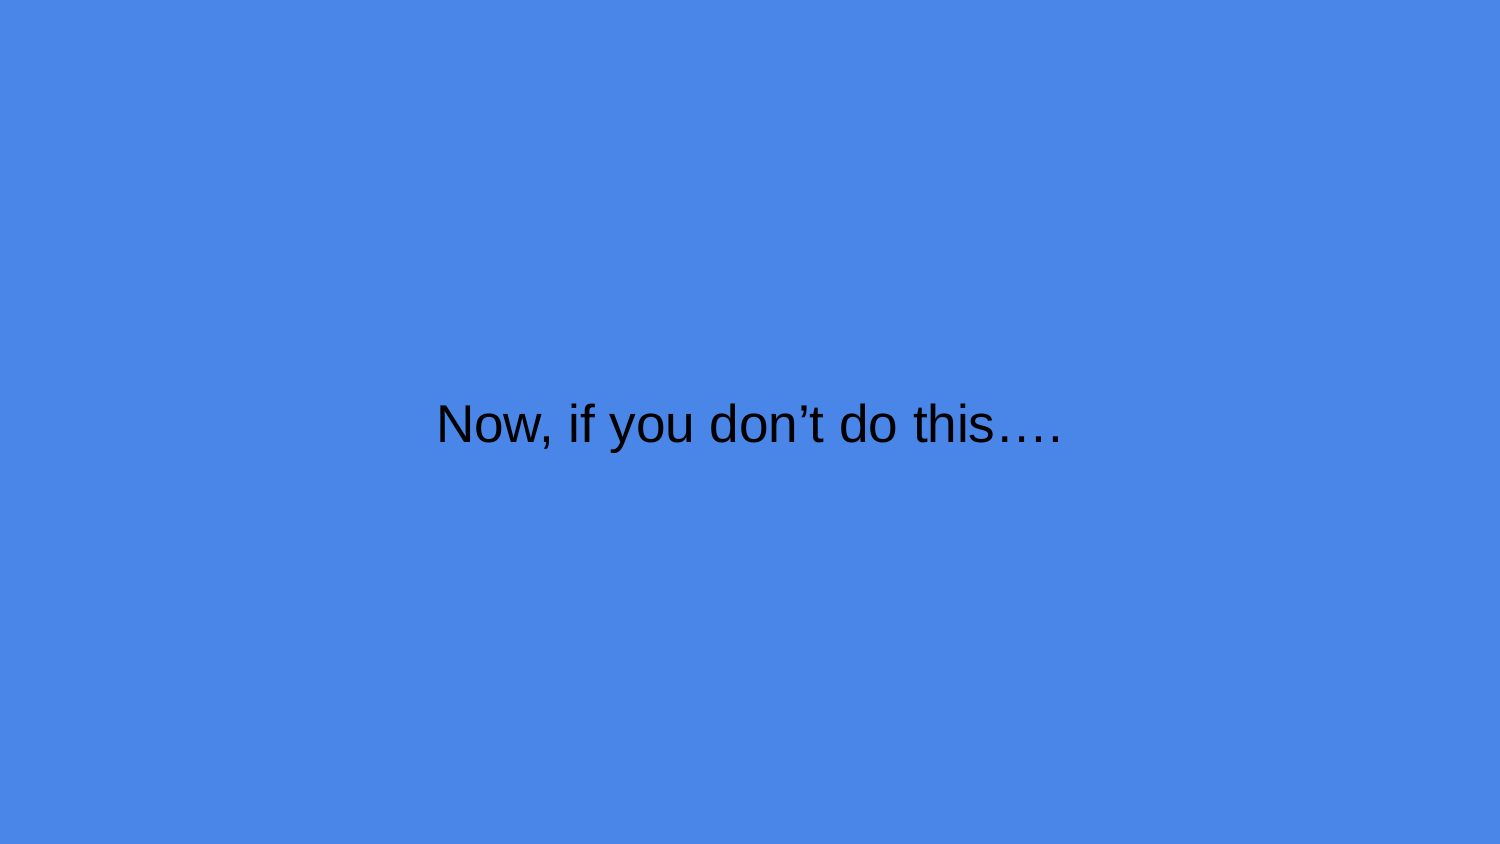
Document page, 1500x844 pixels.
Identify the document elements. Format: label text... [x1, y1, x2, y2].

title Now, if you don’t do this…. [51, 374, 1449, 469]
